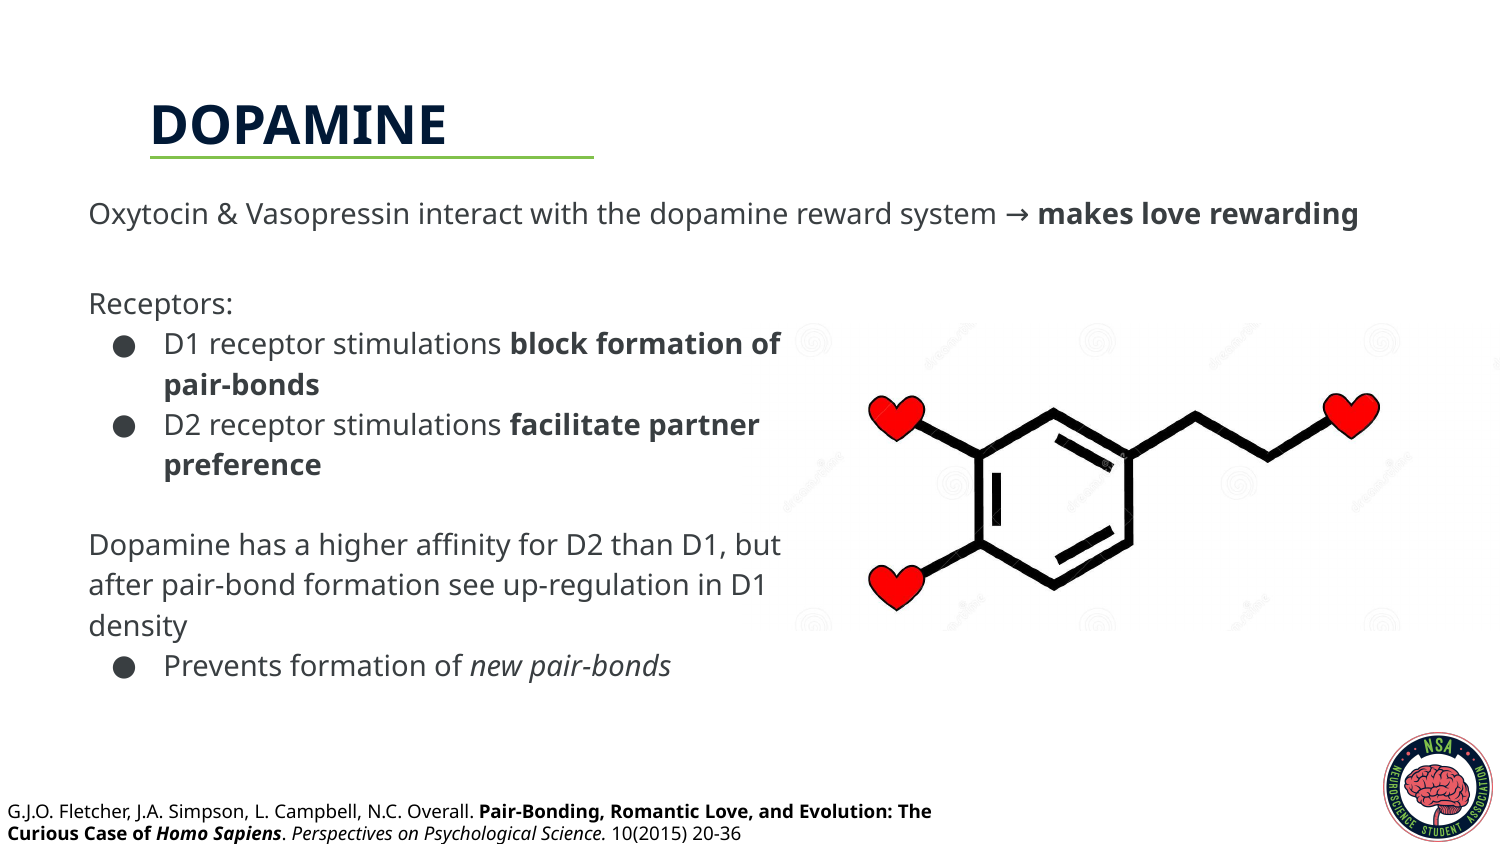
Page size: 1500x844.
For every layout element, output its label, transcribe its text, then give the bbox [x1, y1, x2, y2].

title DOPAMINE [134, 75, 1366, 170]
text_box G.J.O. Fletcher, J.A. Simpson, L. Campbell, N.C. Overall. Pair-Bonding, Romantic Love, and Evolution: The Curious Case of Homo Sapiens. Perspectives on Psychological Science. 10(2015) 20-36 [0, 784, 972, 844]
list Receptors: D1 receptor stimulations block formation of pair-bonds D2 receptor stimulations facilitate partner preference Dopamine has a higher affinity for D2 than D1, but after pair-bond formation see up-regulation in D1 density Prevents formation of new pair-bonds [73, 265, 805, 689]
picture [741, 322, 1500, 631]
list Oxytocin & Vasopressin interact with the dopamine reward system → makes love rewarding [73, 174, 1500, 260]
picture [1383, 732, 1493, 842]
